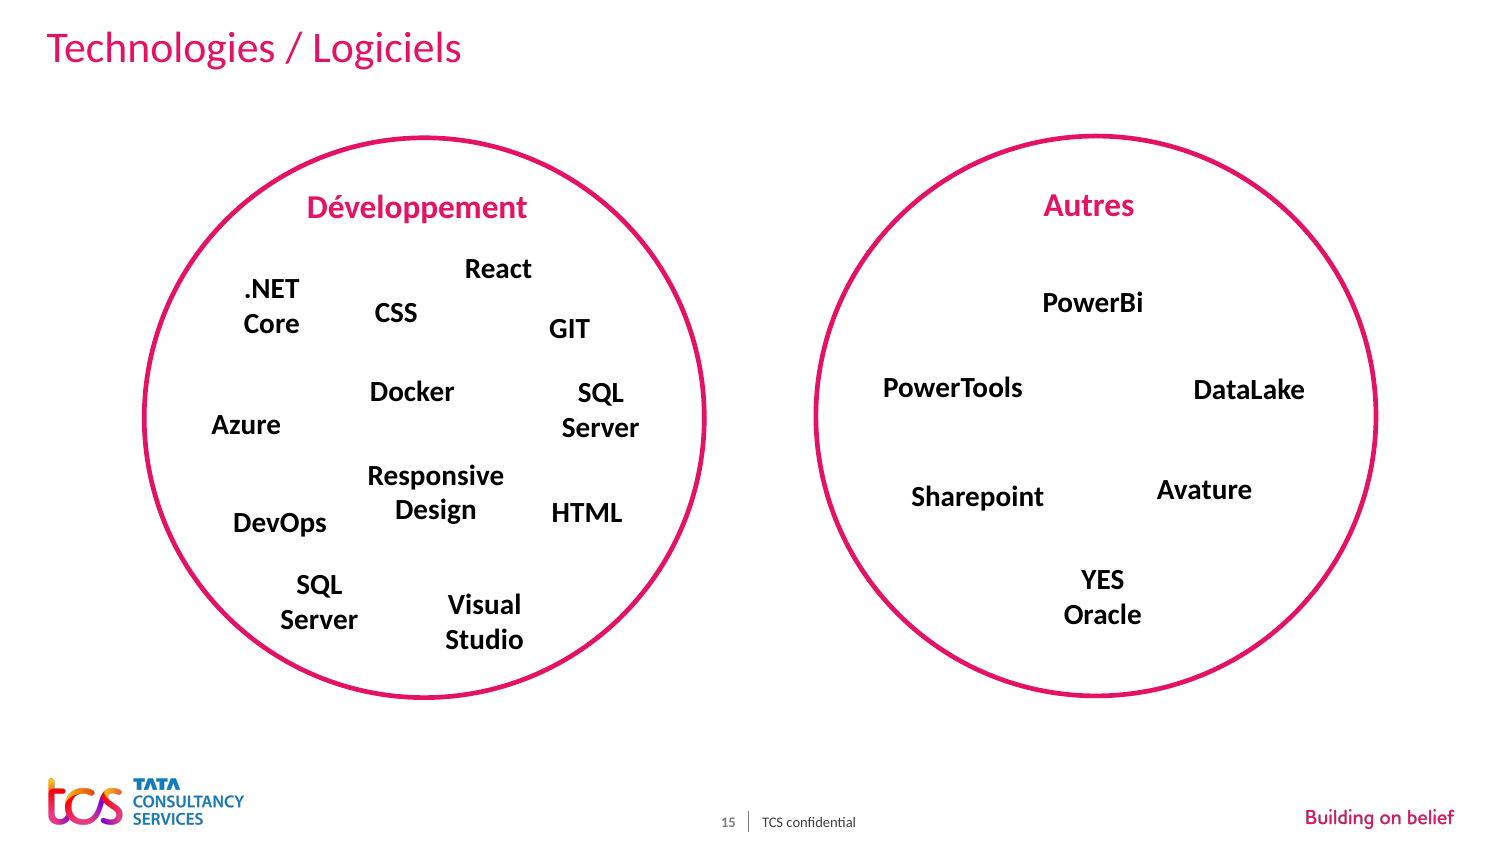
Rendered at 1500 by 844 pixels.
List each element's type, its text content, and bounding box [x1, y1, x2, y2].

text_box Développement [255, 177, 579, 233]
picture [48, 777, 245, 826]
text_box Docker [343, 365, 481, 415]
text_box DataLake [1175, 362, 1324, 413]
text_box DevOps [211, 495, 349, 546]
picture [1306, 809, 1455, 829]
text_box PowerBi [1027, 275, 1159, 326]
text_box .NET Core [210, 261, 334, 347]
title Technologies / Logiciels [31, 17, 1326, 109]
text_box Azure [184, 398, 308, 448]
footer TCS confidential [751, 810, 1060, 832]
text_box SQL Server [257, 558, 381, 643]
text_box Avature [1138, 463, 1271, 513]
text_box GIT [507, 301, 632, 352]
text_box React [437, 241, 561, 292]
text_box Autres [927, 175, 1251, 231]
text_box Visual Studio [423, 577, 547, 663]
text_box Sharepoint [894, 469, 1061, 520]
text_box CSS [334, 285, 458, 336]
text_box Responsive Design [350, 448, 521, 534]
text_box YES Oracle [1041, 552, 1165, 638]
text_box [279, 136, 570, 177]
text_box HTML [518, 486, 656, 536]
text_box SQL Server [532, 366, 670, 452]
text_box PowerTools [864, 361, 1042, 412]
text_box [814, 181, 1378, 697]
text_box [143, 183, 706, 699]
text_box [951, 135, 1241, 175]
